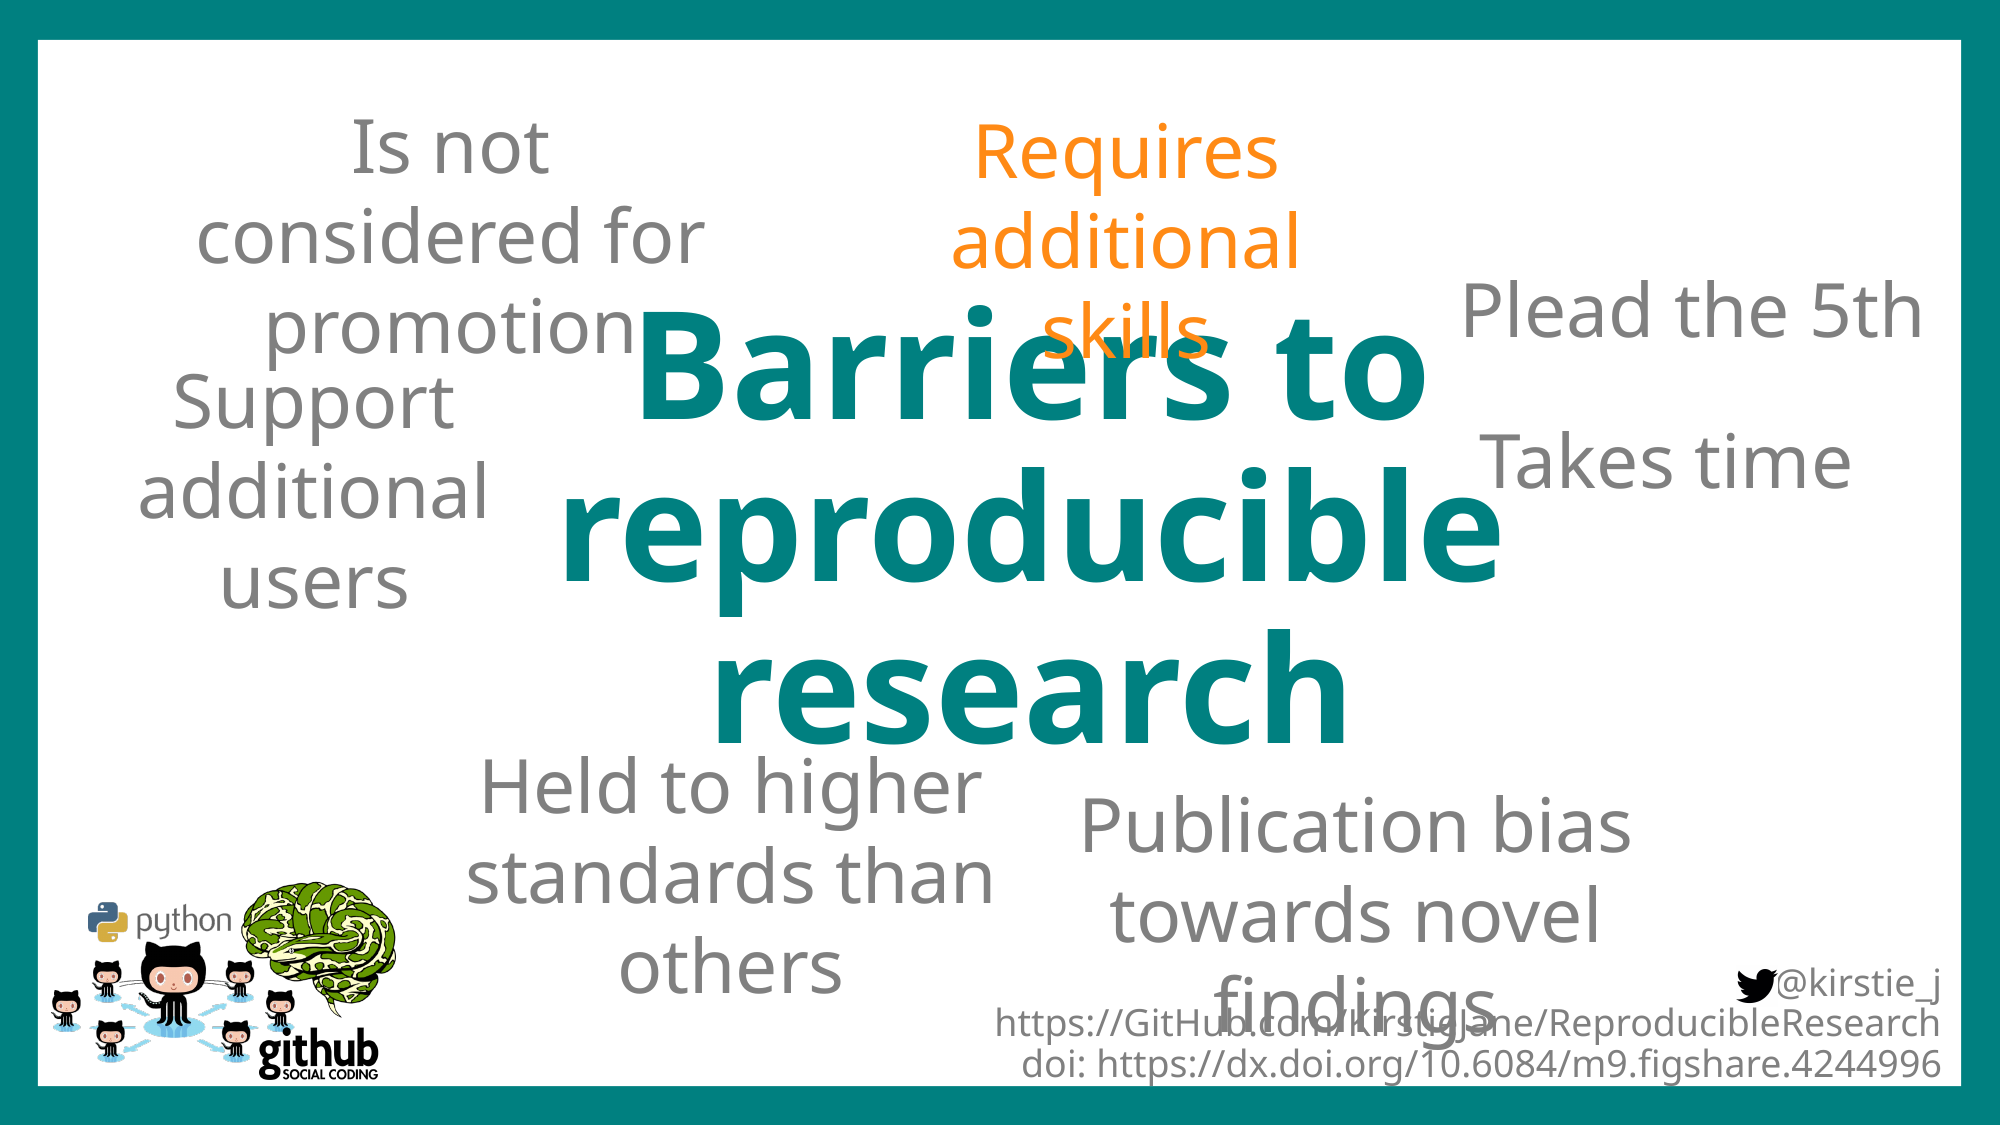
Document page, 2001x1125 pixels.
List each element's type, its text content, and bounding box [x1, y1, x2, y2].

text_box Publication bias towards novel findings [987, 770, 1726, 1056]
text_box Requires additional skills [855, 96, 1398, 381]
text_box Takes time [1397, 406, 1935, 512]
text_box Held to higher standards than others [431, 731, 1032, 1017]
text_box Support additional users [45, 346, 584, 631]
title Barriers to reproducible research [213, 293, 1849, 774]
text_box Plead the 5th [1412, 254, 1973, 360]
picture [51, 872, 396, 1080]
picture [1736, 965, 1778, 1007]
text_box Is not considered for promotion [170, 90, 732, 376]
